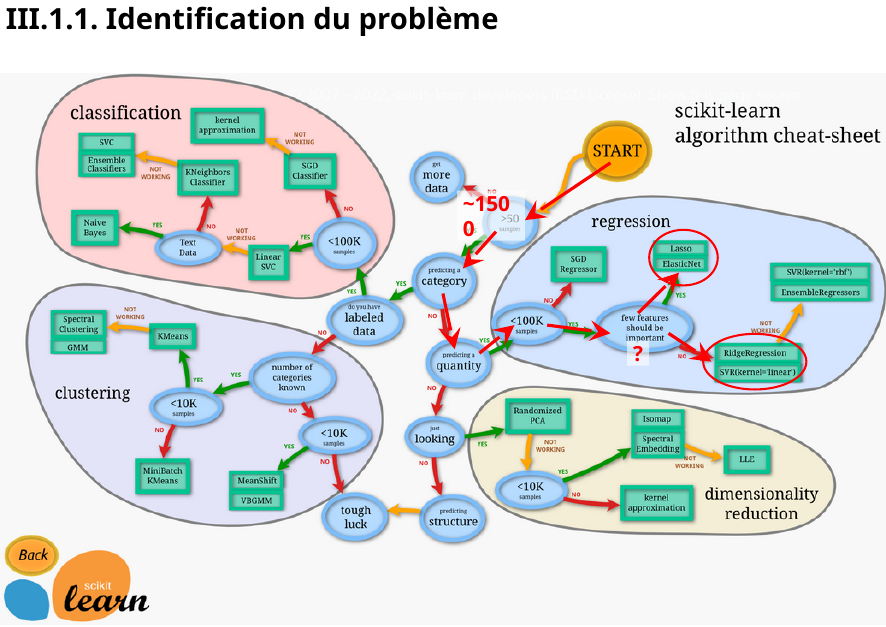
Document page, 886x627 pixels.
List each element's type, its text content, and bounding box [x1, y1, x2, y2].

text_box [668, 333, 712, 362]
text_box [479, 325, 515, 354]
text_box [547, 325, 611, 334]
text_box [524, 162, 611, 221]
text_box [442, 293, 455, 350]
text_box III.1.1. Identification du problème [0, 0, 728, 35]
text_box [638, 272, 680, 313]
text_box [462, 231, 496, 269]
picture [0, 73, 886, 626]
